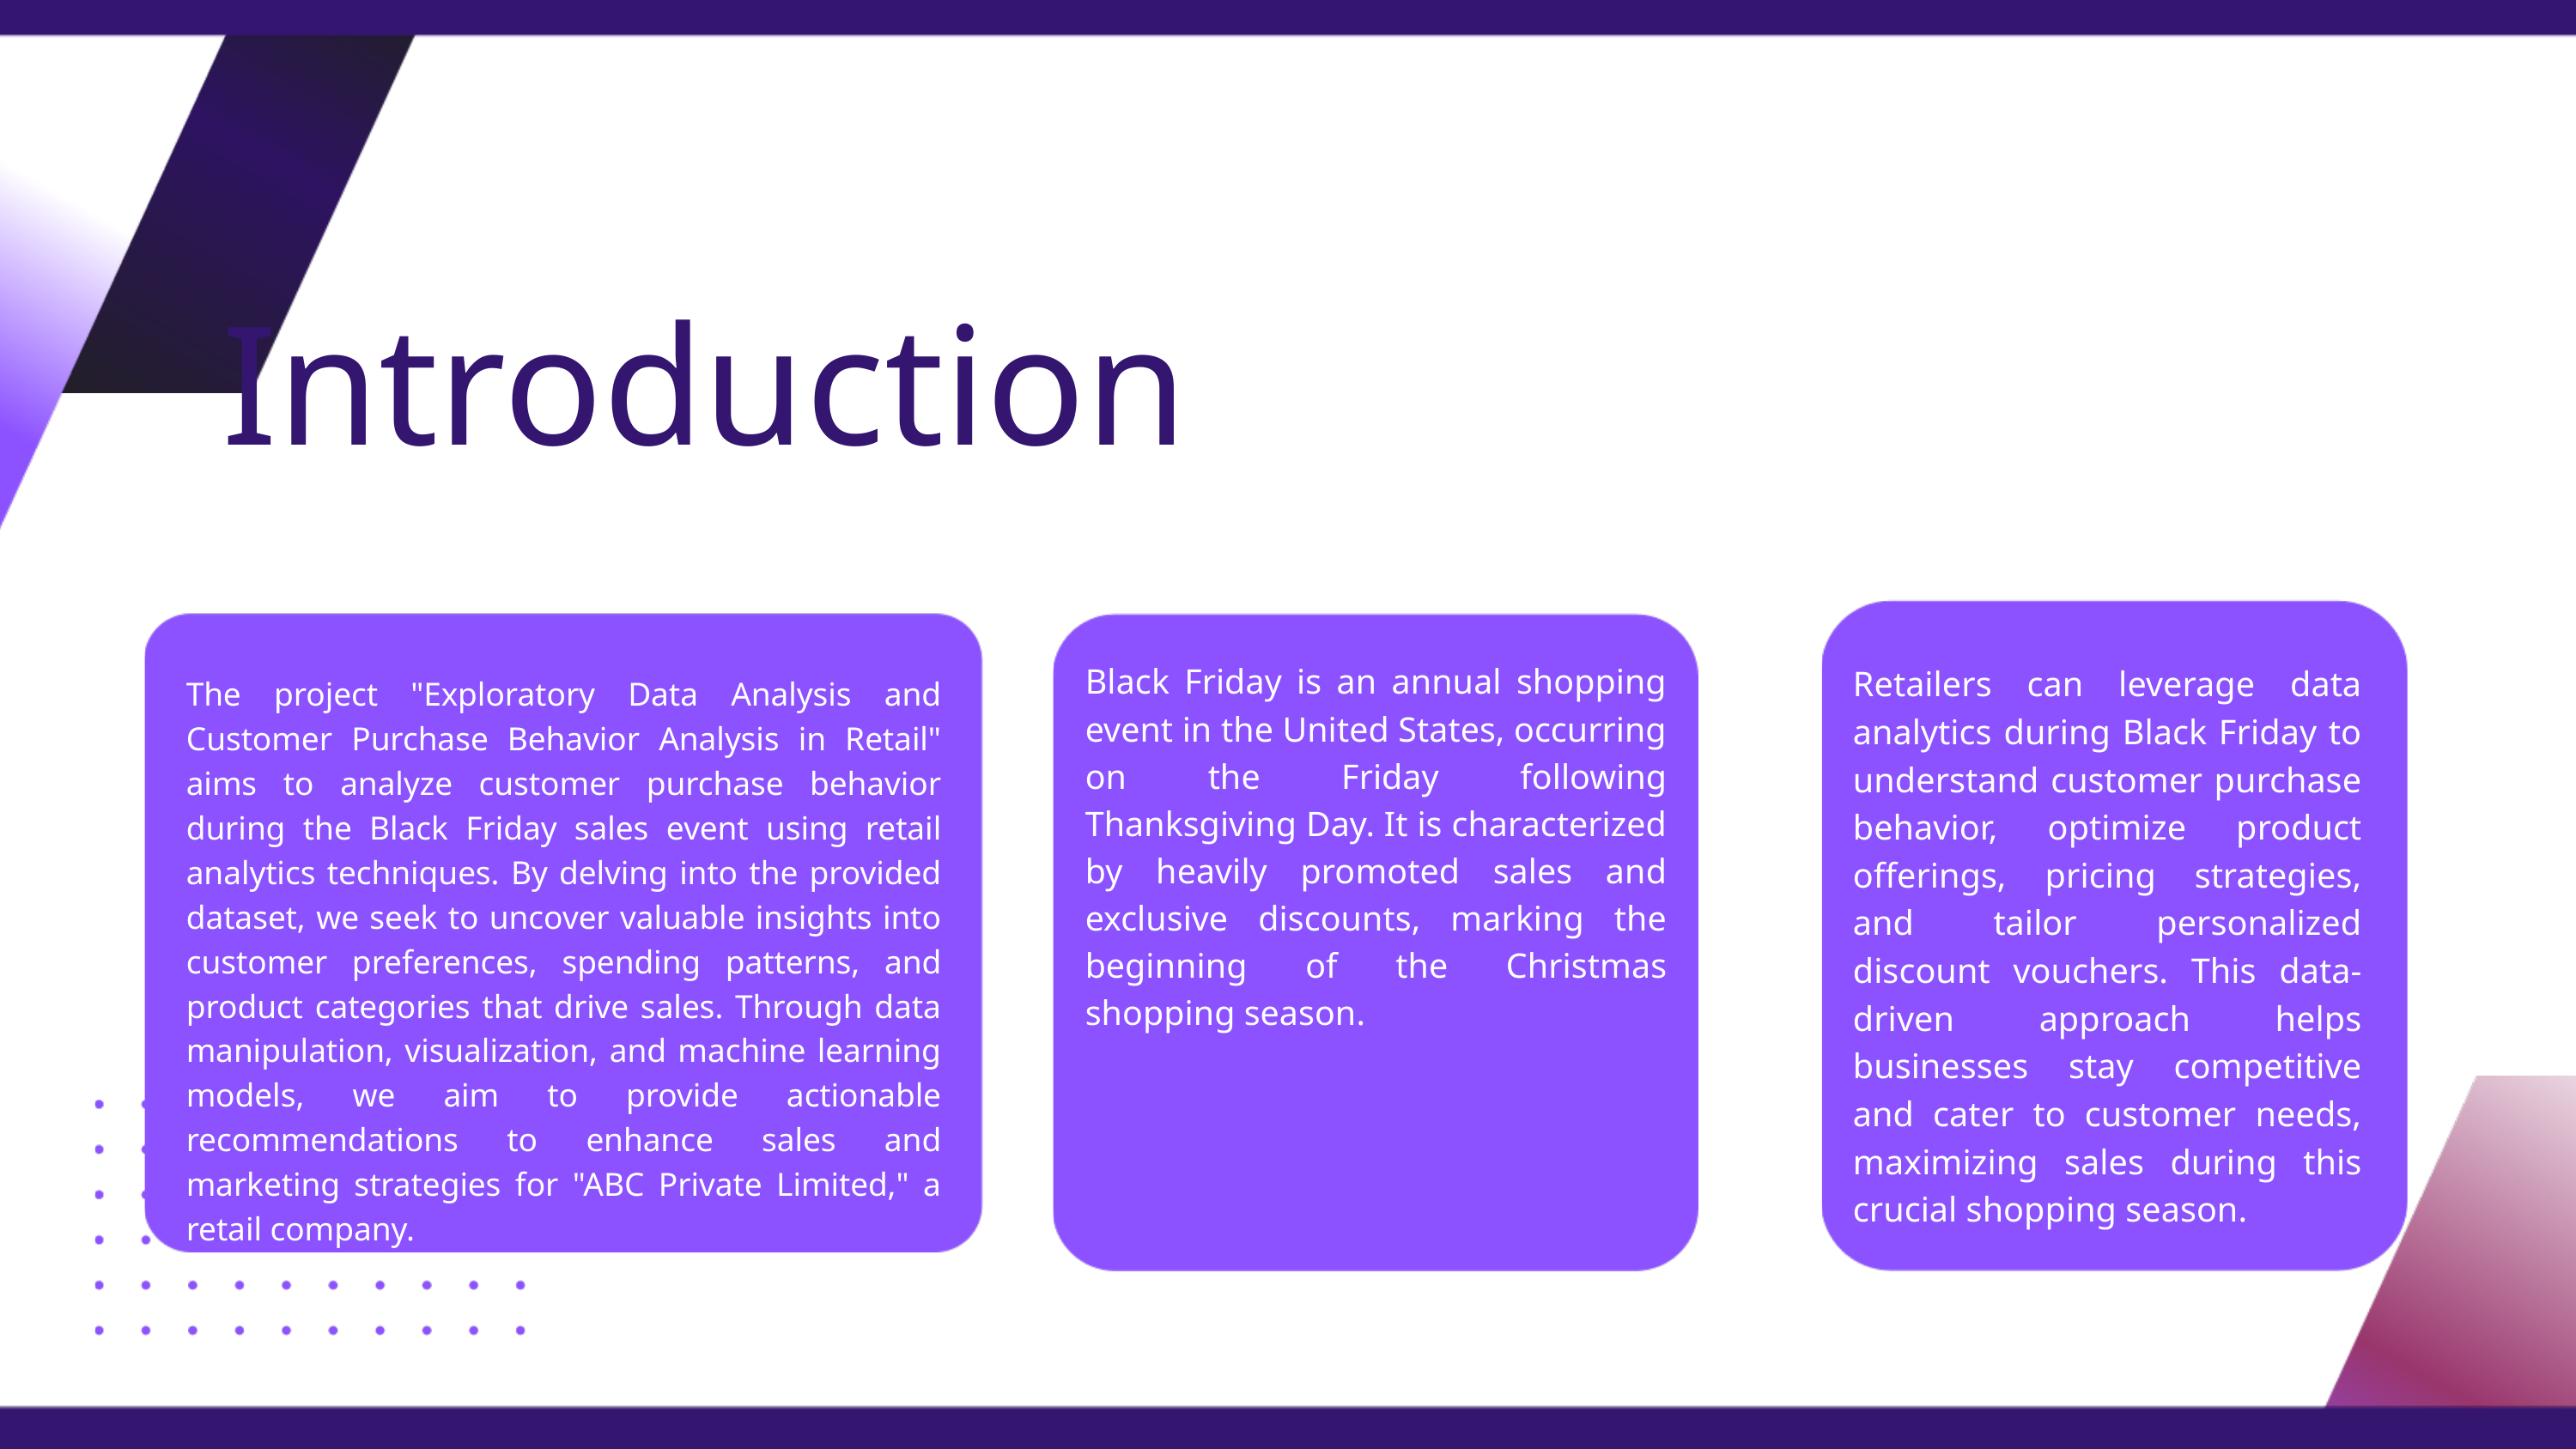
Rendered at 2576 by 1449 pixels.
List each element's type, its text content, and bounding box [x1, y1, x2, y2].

text_box [1821, 579, 2408, 1271]
text_box The project "Exploratory Data Analysis and Customer Purchase Behavior Analysis in Retail" aims to analyze customer purchase behavior during the Black Friday sales event using retail analytics techniques. By delving into the provided dataset, we seek to uncover valuable insights into customer preferences, spending patterns, and product categories that drive sales. Through data manipulation, visualization, and machine learning models, we aim to provide actionable recommendations to enhance sales and marketing strategies for "ABC Private Limited," a retail company. [185, 668, 942, 1247]
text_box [314, 0, 615, 393]
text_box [0, 0, 311, 645]
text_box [2114, 1076, 2576, 1449]
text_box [94, 1100, 526, 1337]
text_box [1053, 592, 1698, 1271]
text_box [618, 0, 2576, 86]
text_box Introduction [314, 247, 1623, 479]
text_box [144, 592, 983, 1252]
text_box Retailers can leverage data analytics during Black Friday to understand customer purchase behavior, optimize product offerings, pricing strategies, and tailor personalized discount vouchers. This data-driven approach helps businesses stay competitive and cater to customer needs, maximizing sales during this crucial shopping season. [1852, 656, 2363, 1229]
text_box [0, 1387, 2110, 1449]
text_box Black Friday is an annual shopping event in the United States, occurring on the Friday following Thanksgiving Day. It is characterized by heavily promoted sales and exclusive discounts, marking the beginning of the Christmas shopping season. [1084, 653, 1668, 1033]
